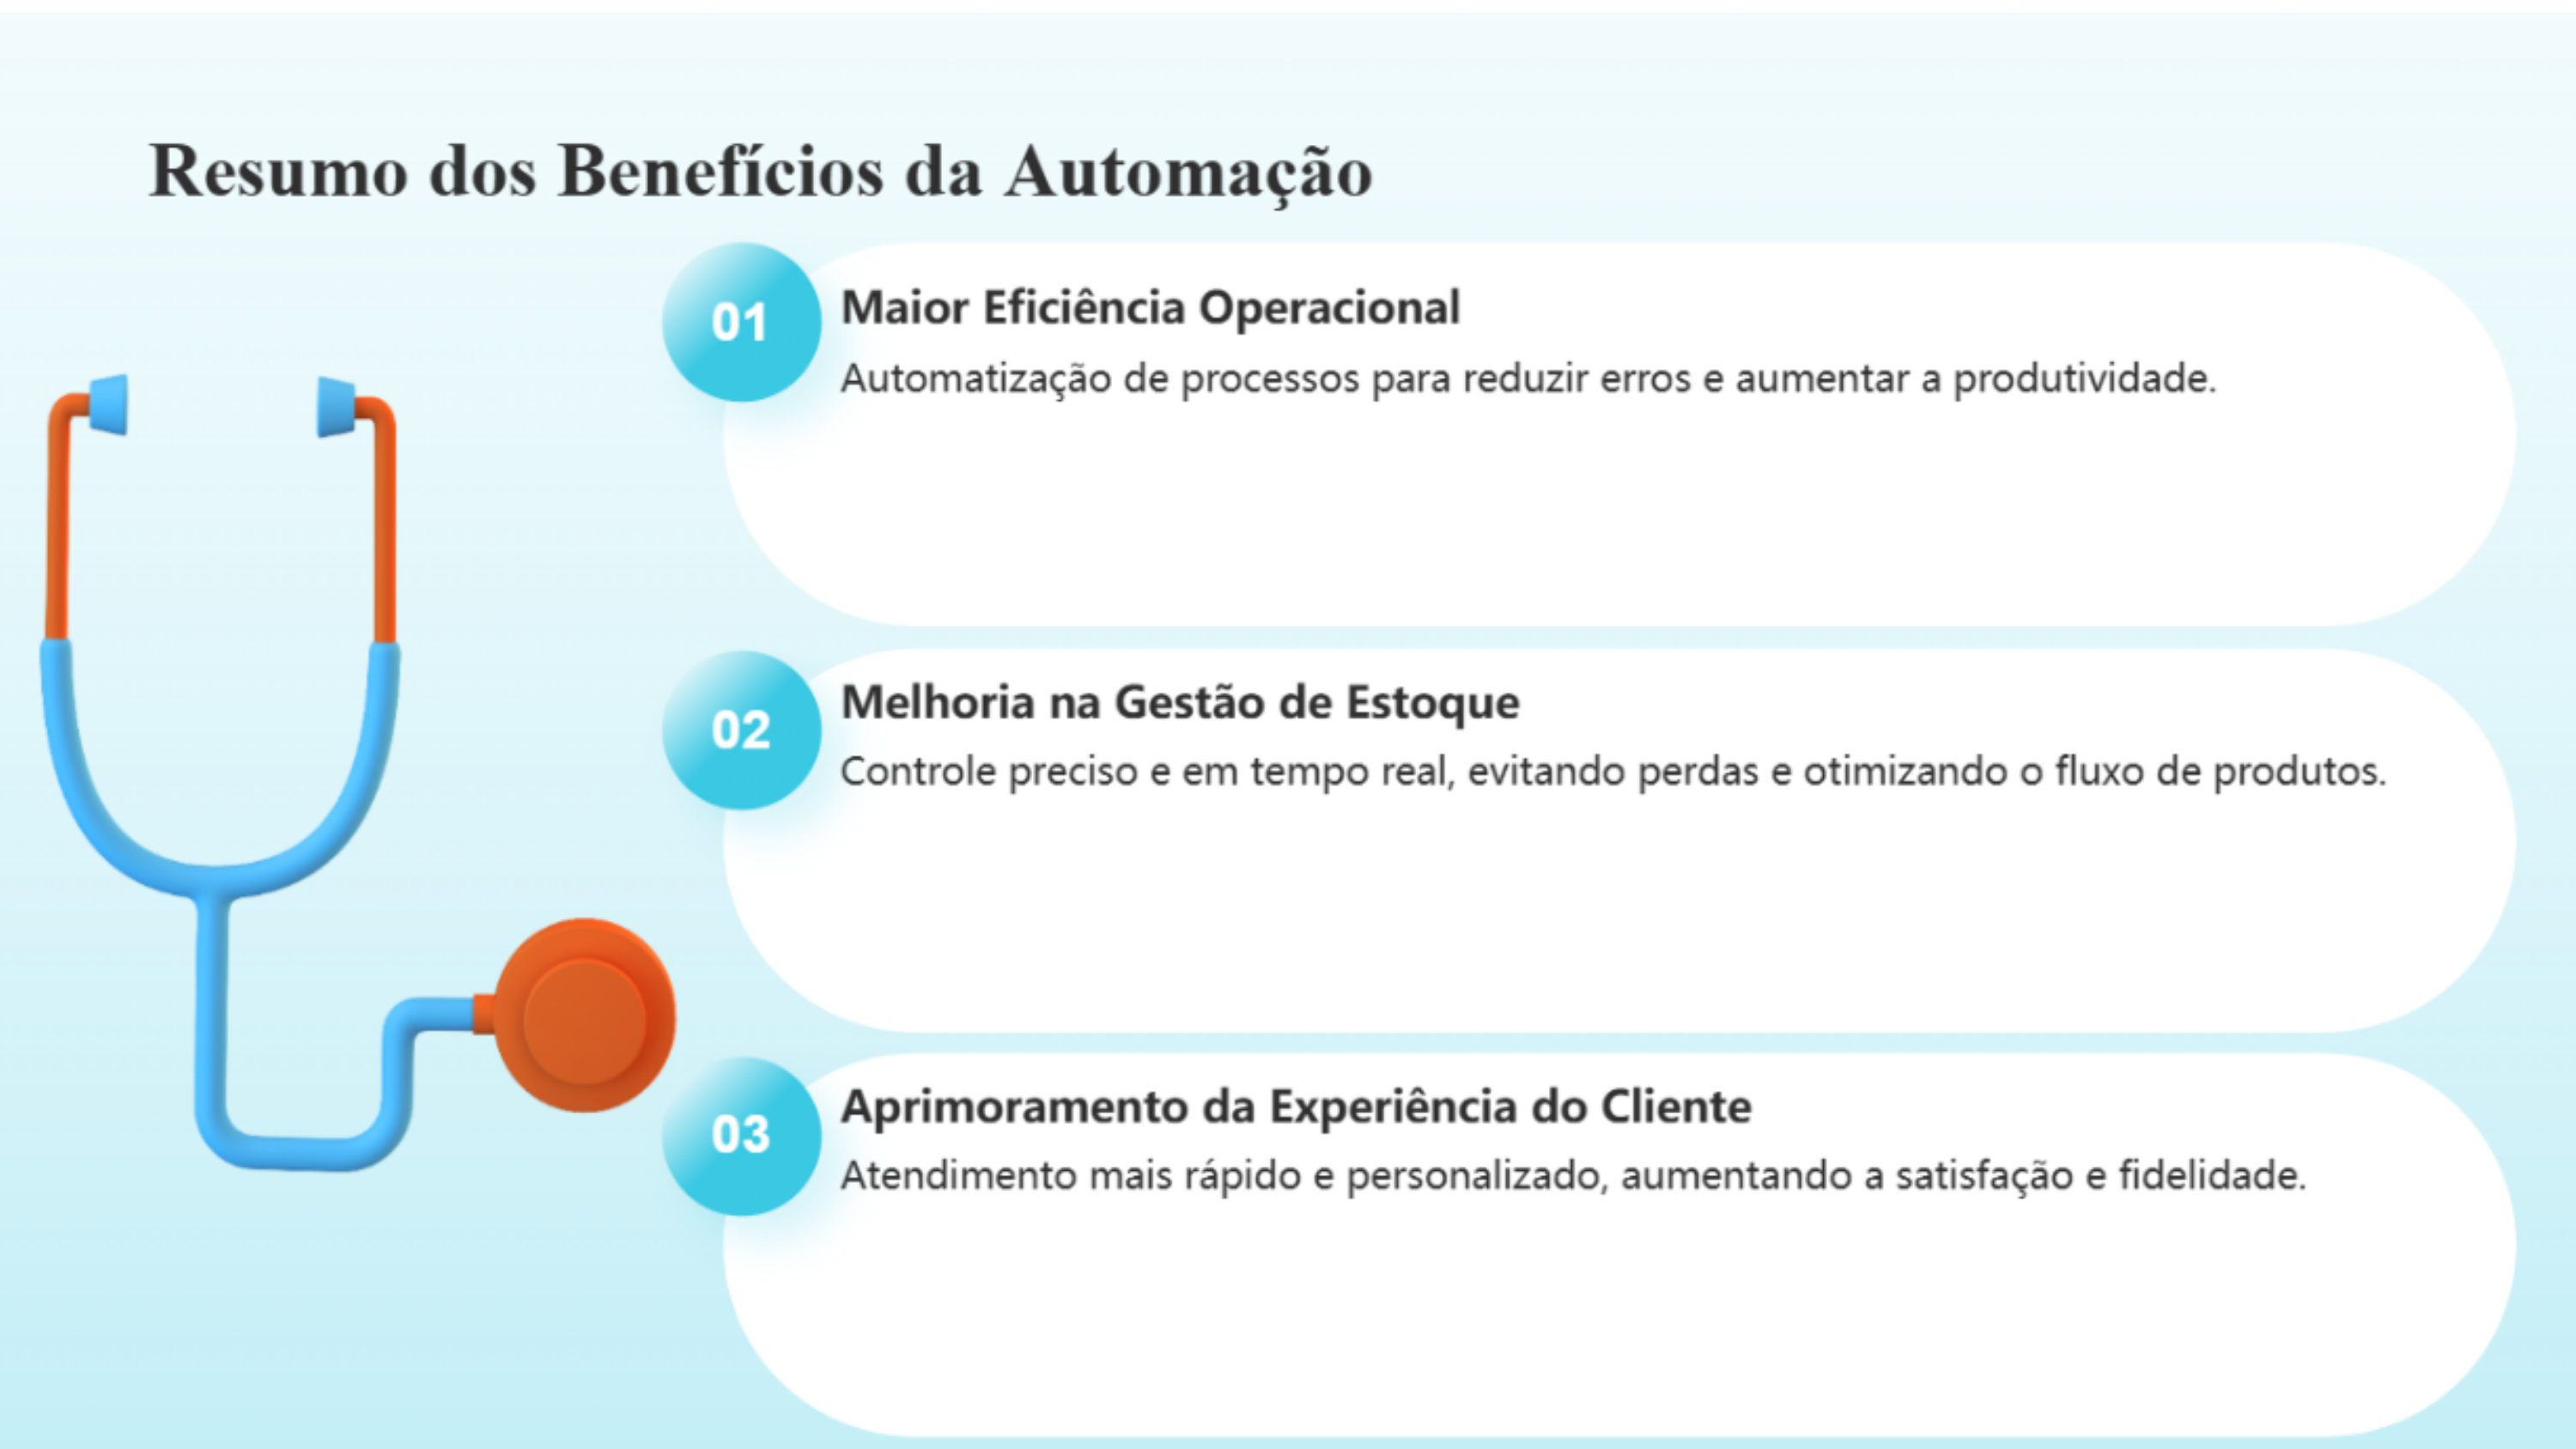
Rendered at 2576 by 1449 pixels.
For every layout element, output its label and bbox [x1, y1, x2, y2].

text_box [0, 13, 2576, 1449]
